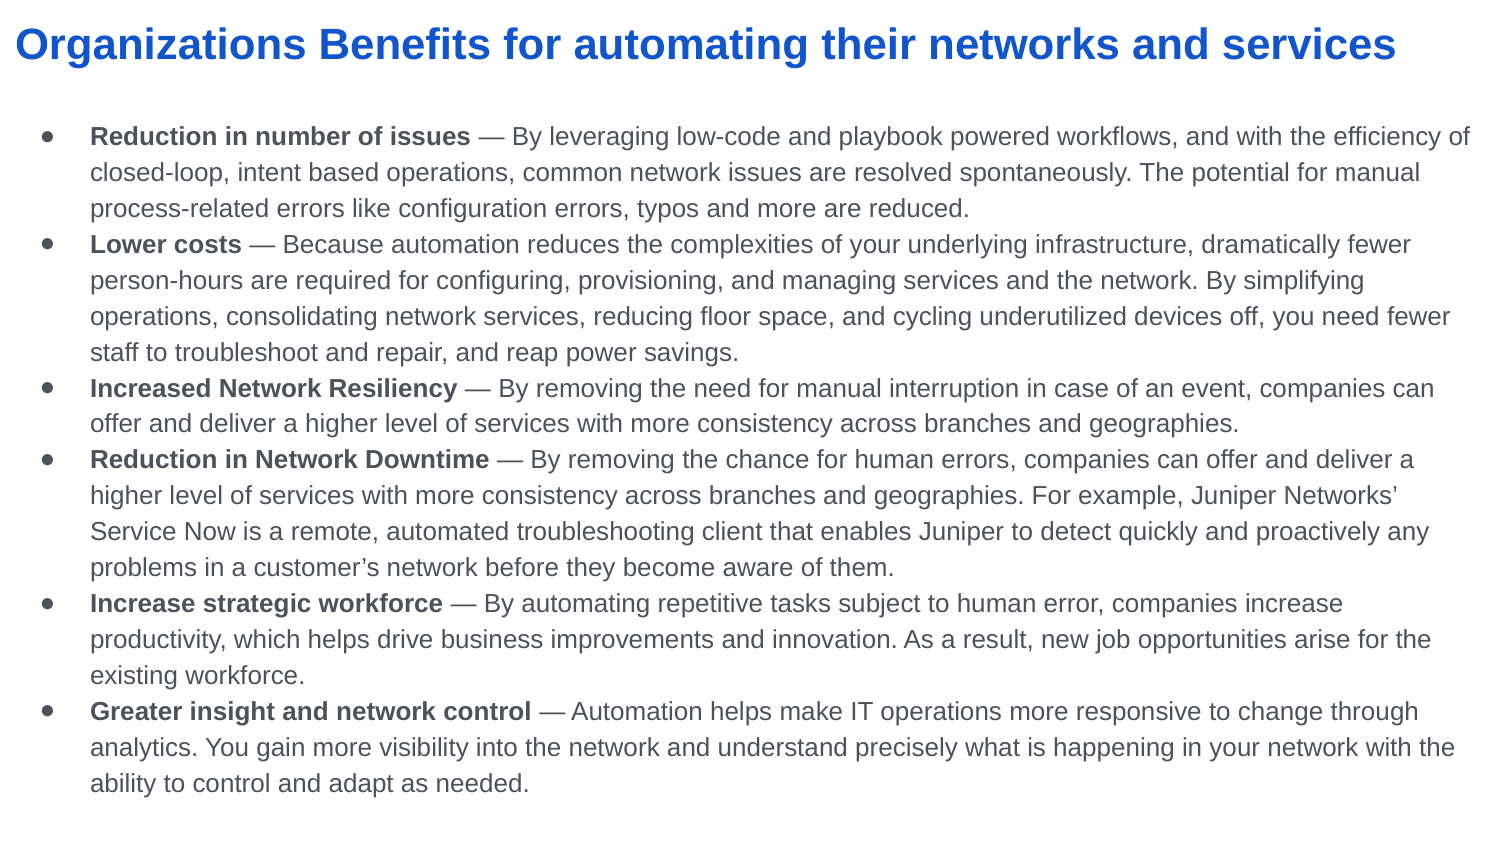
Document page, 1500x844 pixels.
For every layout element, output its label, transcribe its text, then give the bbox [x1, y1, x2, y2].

text_box Reduction in number of issues — By leveraging low-code and playbook powered workflows, and with the efficiency of closed-loop, intent based operations, common network issues are resolved spontaneously. The potential for manual process-related errors like configuration errors, typos and more are reduced. Lower costs — Because automation reduces the complexities of your underlying infrastructure, dramatically fewer person-hours are required for configuring, provisioning, and managing services and the network. By simplifying operations, consolidating network services, reducing floor space, and cycling underutilized devices off, you need fewer staff to troubleshoot and repair, and reap power savings. Increased Network Resiliency — By removing the need for manual interruption in case of an event, companies can offer and deliver a higher level of services with more consistency across branches and geographies. Reduction in Network Downtime — By removing the chance for human errors, companies can offer and deliver a higher level of services with more consistency across branches and geographies. For example, Juniper Networks’ Service Now is a remote, automated troubleshooting client that enables Juniper to detect quickly and proactively any problems in a customer’s network before they become aware of them. Increase strategic workforce — By automating repetitive tasks subject to human error, companies increase productivity, which helps drive business improvements and innovation. As a result, new job opportunities arise for the existing workforce. Greater insight and network control — Automation helps make IT operations more responsive to change through analytics. You gain more visibility into the network and understand precisely what is happening in your network with the ability to control and adapt as needed. [0, 99, 1490, 844]
text_box Organizations Benefits for automating their networks and services [0, 0, 1473, 83]
